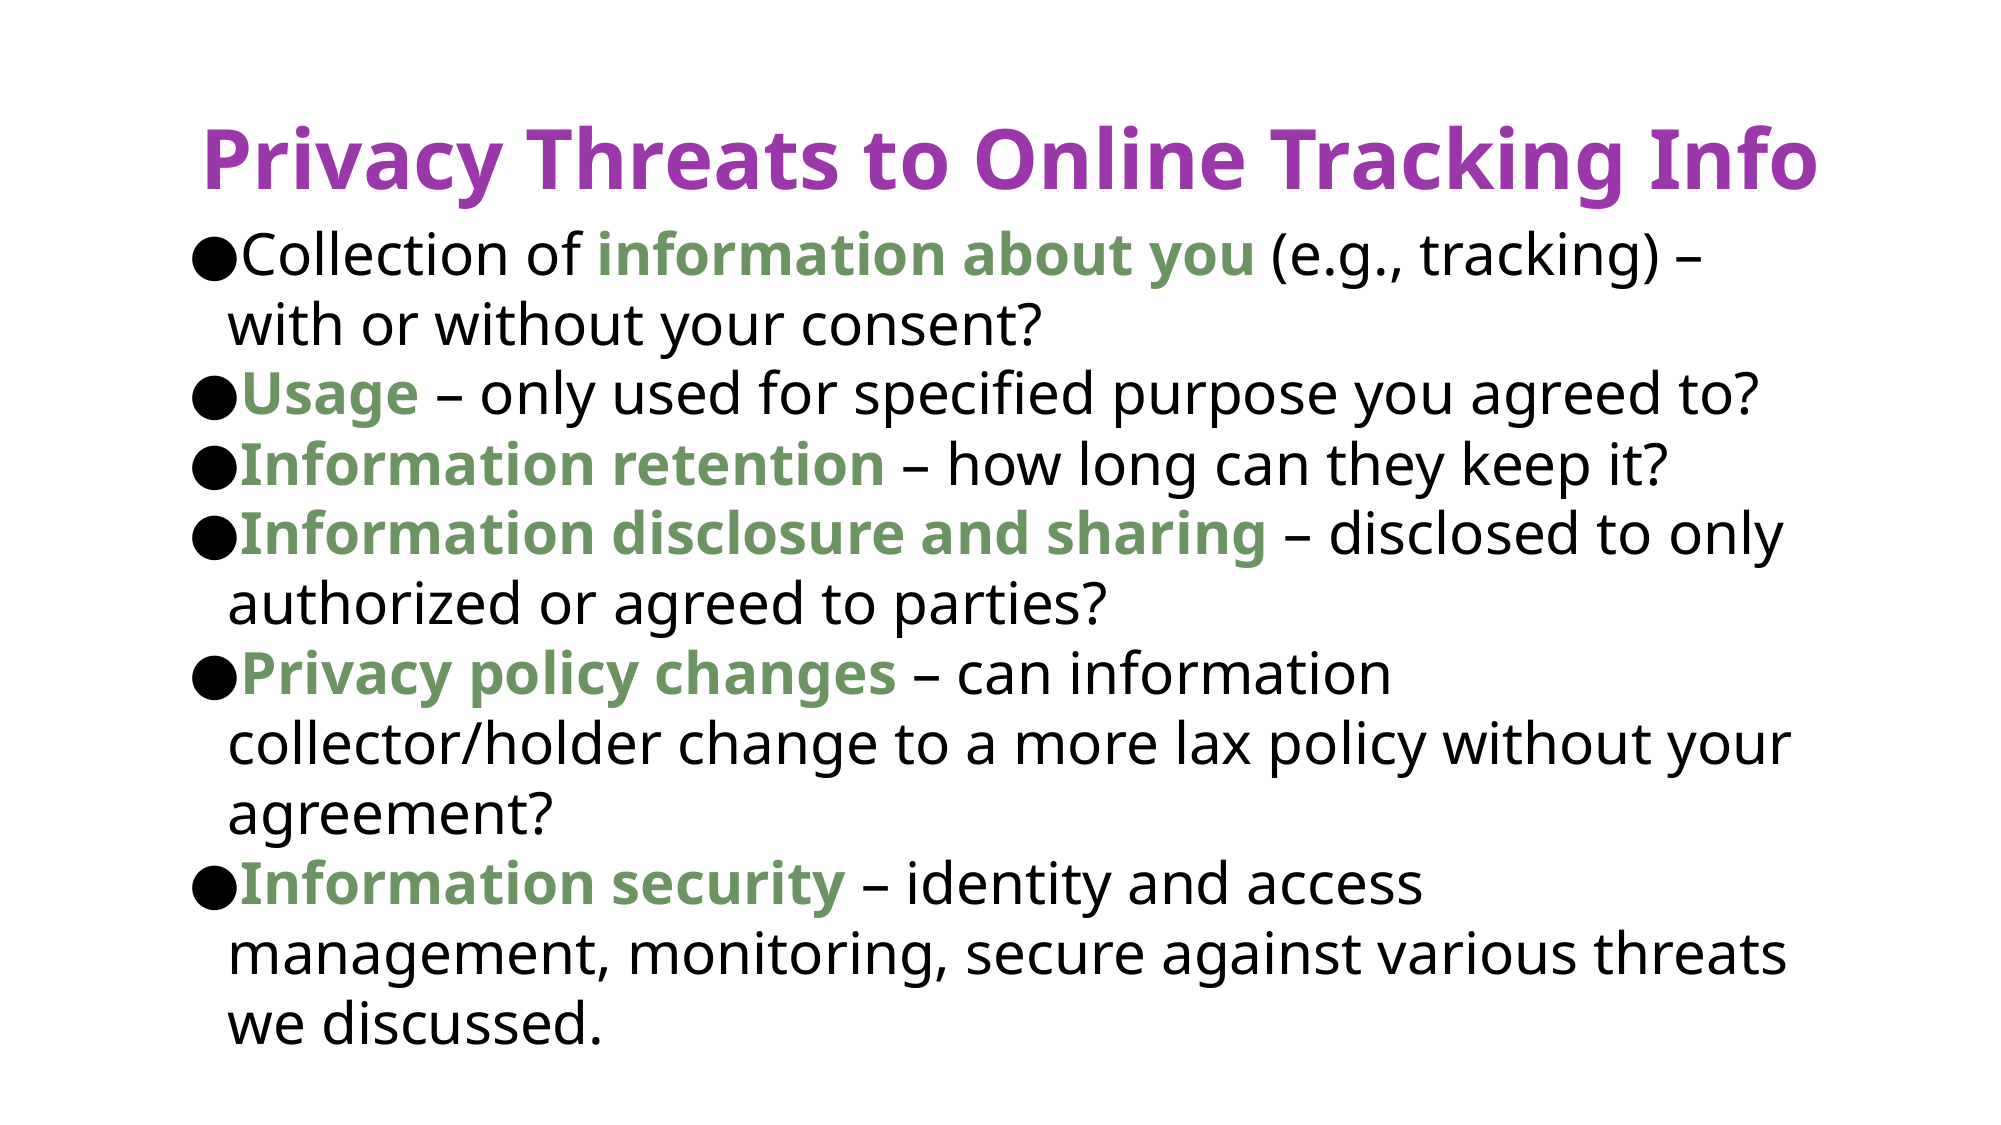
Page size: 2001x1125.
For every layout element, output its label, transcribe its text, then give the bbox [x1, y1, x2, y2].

title Privacy Threats to Online Tracking Info [87, 37, 1935, 225]
list Collection of information about you (e.g., tracking) – with or without your consent? Usage – only used for specified purpose you agreed to? Information retention – how long can they keep it? Information disclosure and sharing – disclosed to only authorized or agreed to parties? Privacy policy changes – can information collector/holder change to a more lax policy without your agreement? Information security – identity and access management, monitoring, secure against various threats we discussed. [133, 197, 1834, 1043]
